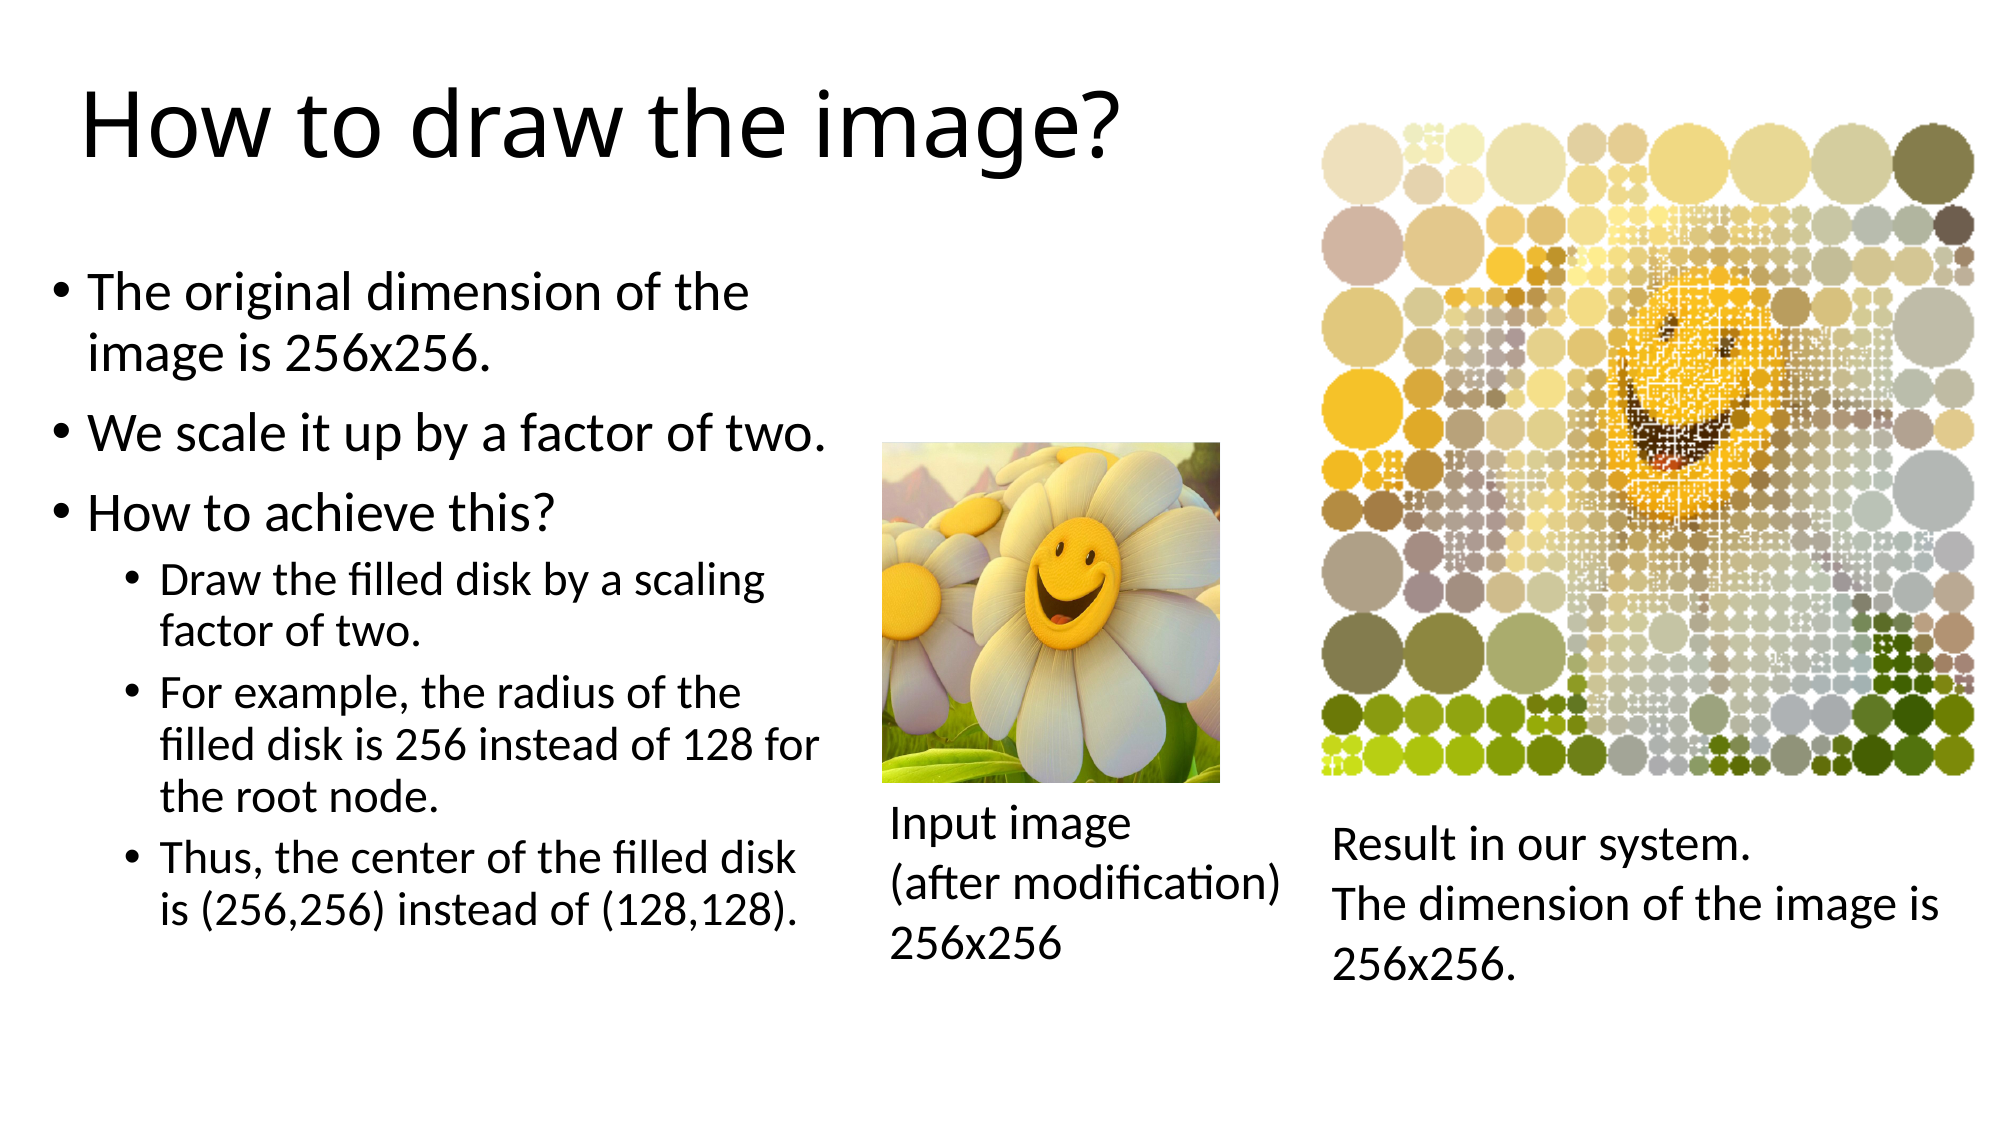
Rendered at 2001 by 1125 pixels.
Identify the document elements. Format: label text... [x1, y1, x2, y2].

picture [1316, 117, 1982, 783]
title How to draw the image? [63, 18, 1789, 237]
list The original dimension of the image is 256x256. We scale it up by a factor of two. How to achieve this? Draw the filled disk by a scaling factor of two. For example, the radius of the filled disk is 256 instead of 128 for the root node. Thus, the center of the filled disk is (256,256) instead of (128,128). [36, 255, 851, 969]
picture [882, 441, 1221, 783]
text_box Input image (after modification) 256x256 [874, 782, 1551, 977]
text_box Result in our system. The dimension of the image is 256x256. [1316, 803, 1994, 999]
